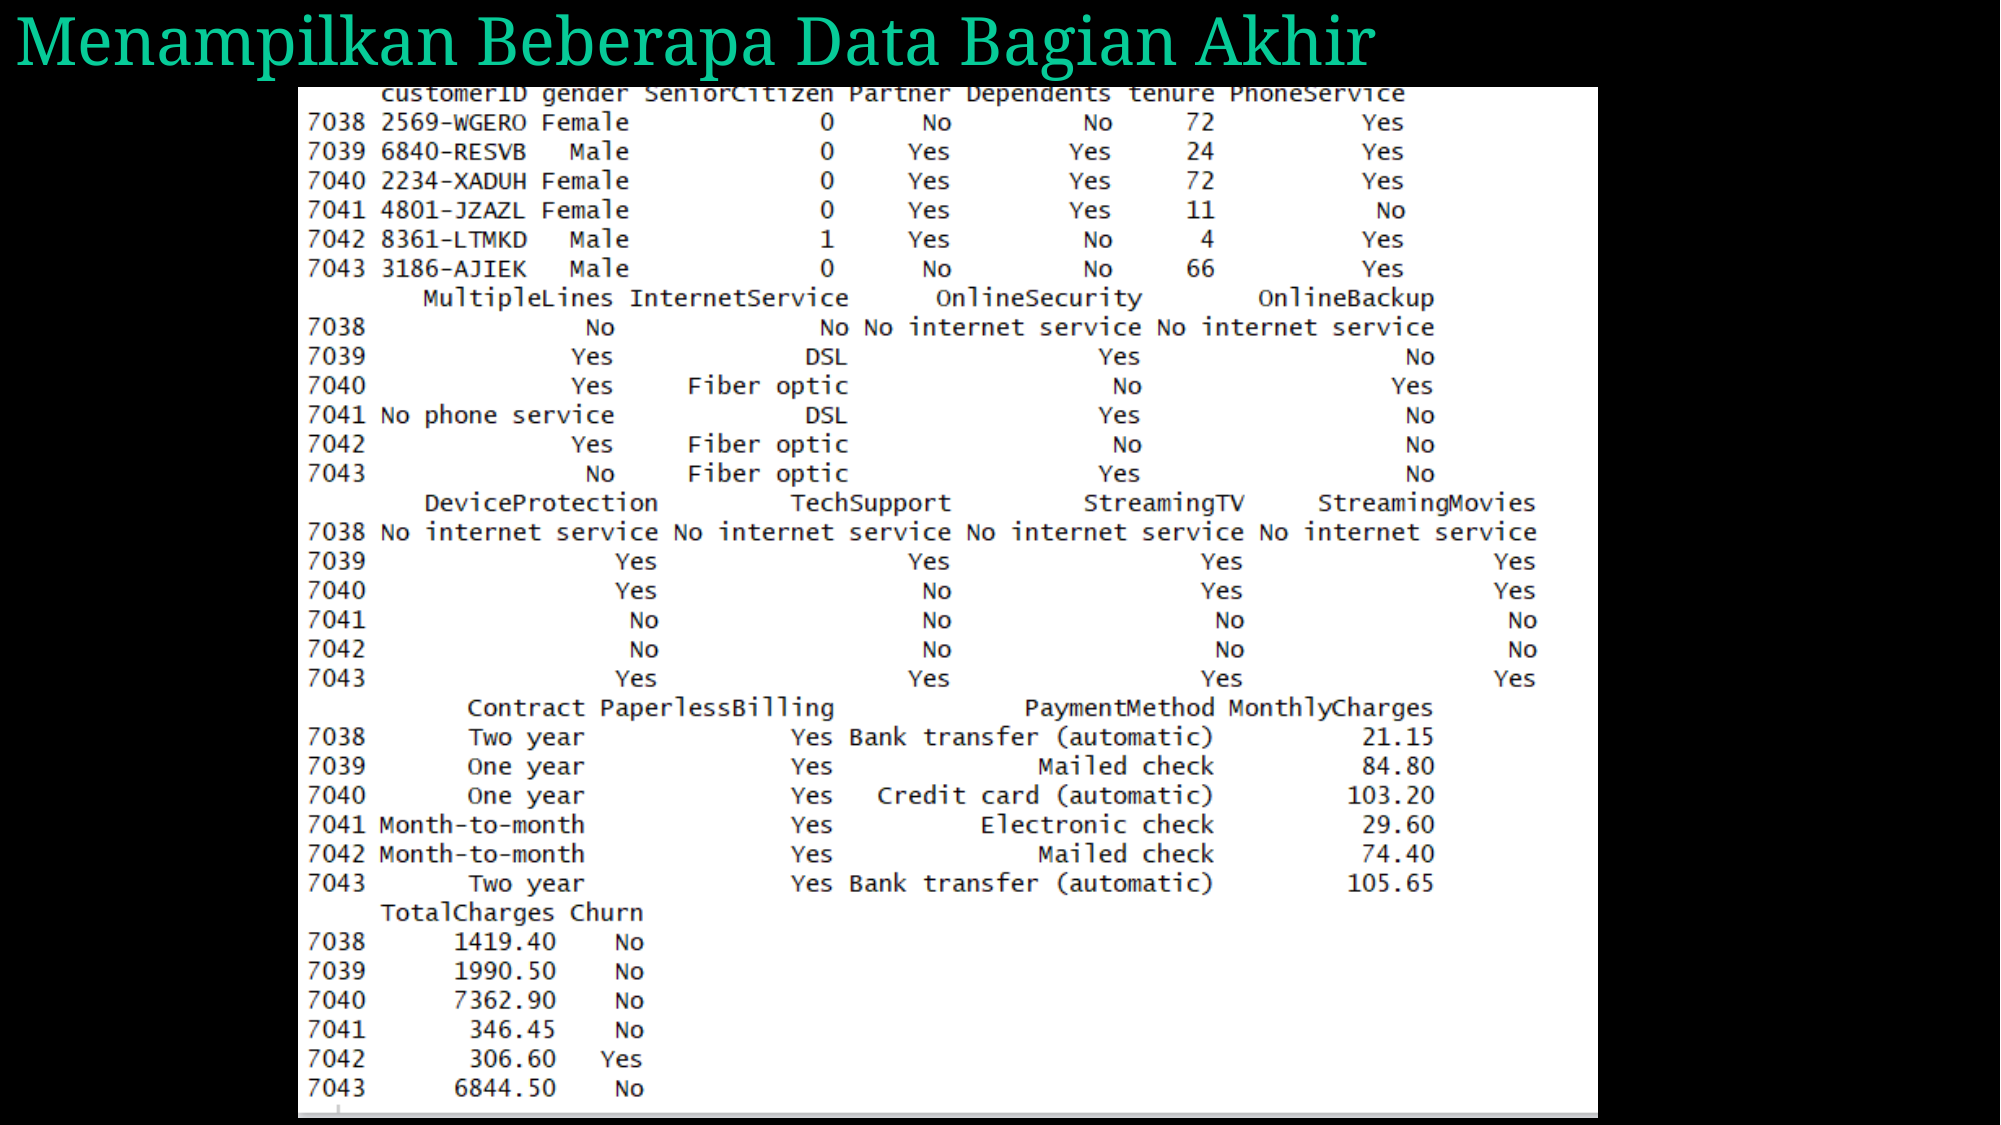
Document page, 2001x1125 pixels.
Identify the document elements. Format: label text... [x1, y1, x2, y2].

text_box Menampilkan Beberapa Data Bagian Akhir [0, 0, 1575, 88]
picture [298, 87, 1598, 1118]
